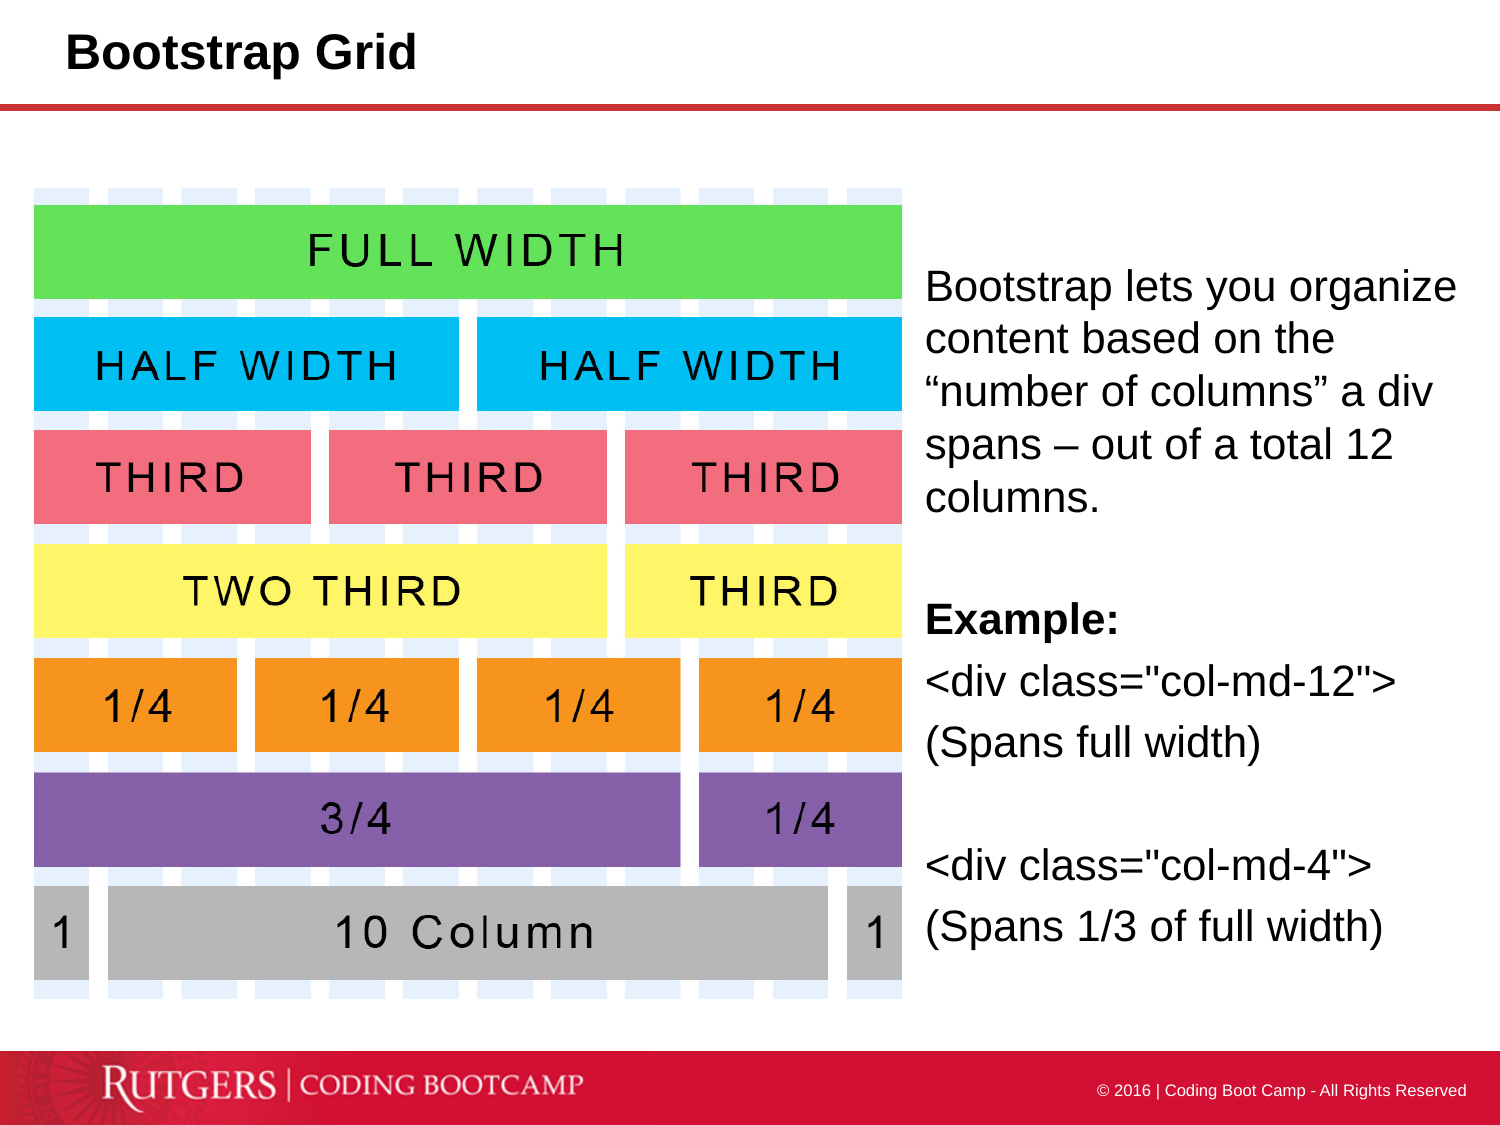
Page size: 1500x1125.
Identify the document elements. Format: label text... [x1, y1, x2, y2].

title Bootstrap Grid [50, 0, 948, 108]
picture [0, 1051, 650, 1125]
text_box Bootstrap lets you organize content based on the “number of columns” a div spans – out of a total 12 columns. Example: <div class="col-md-12"> (Spans full width) <div class="col-md-4"> (Spans 1/3 of full width) [911, 249, 1475, 963]
picture [24, 188, 911, 1000]
